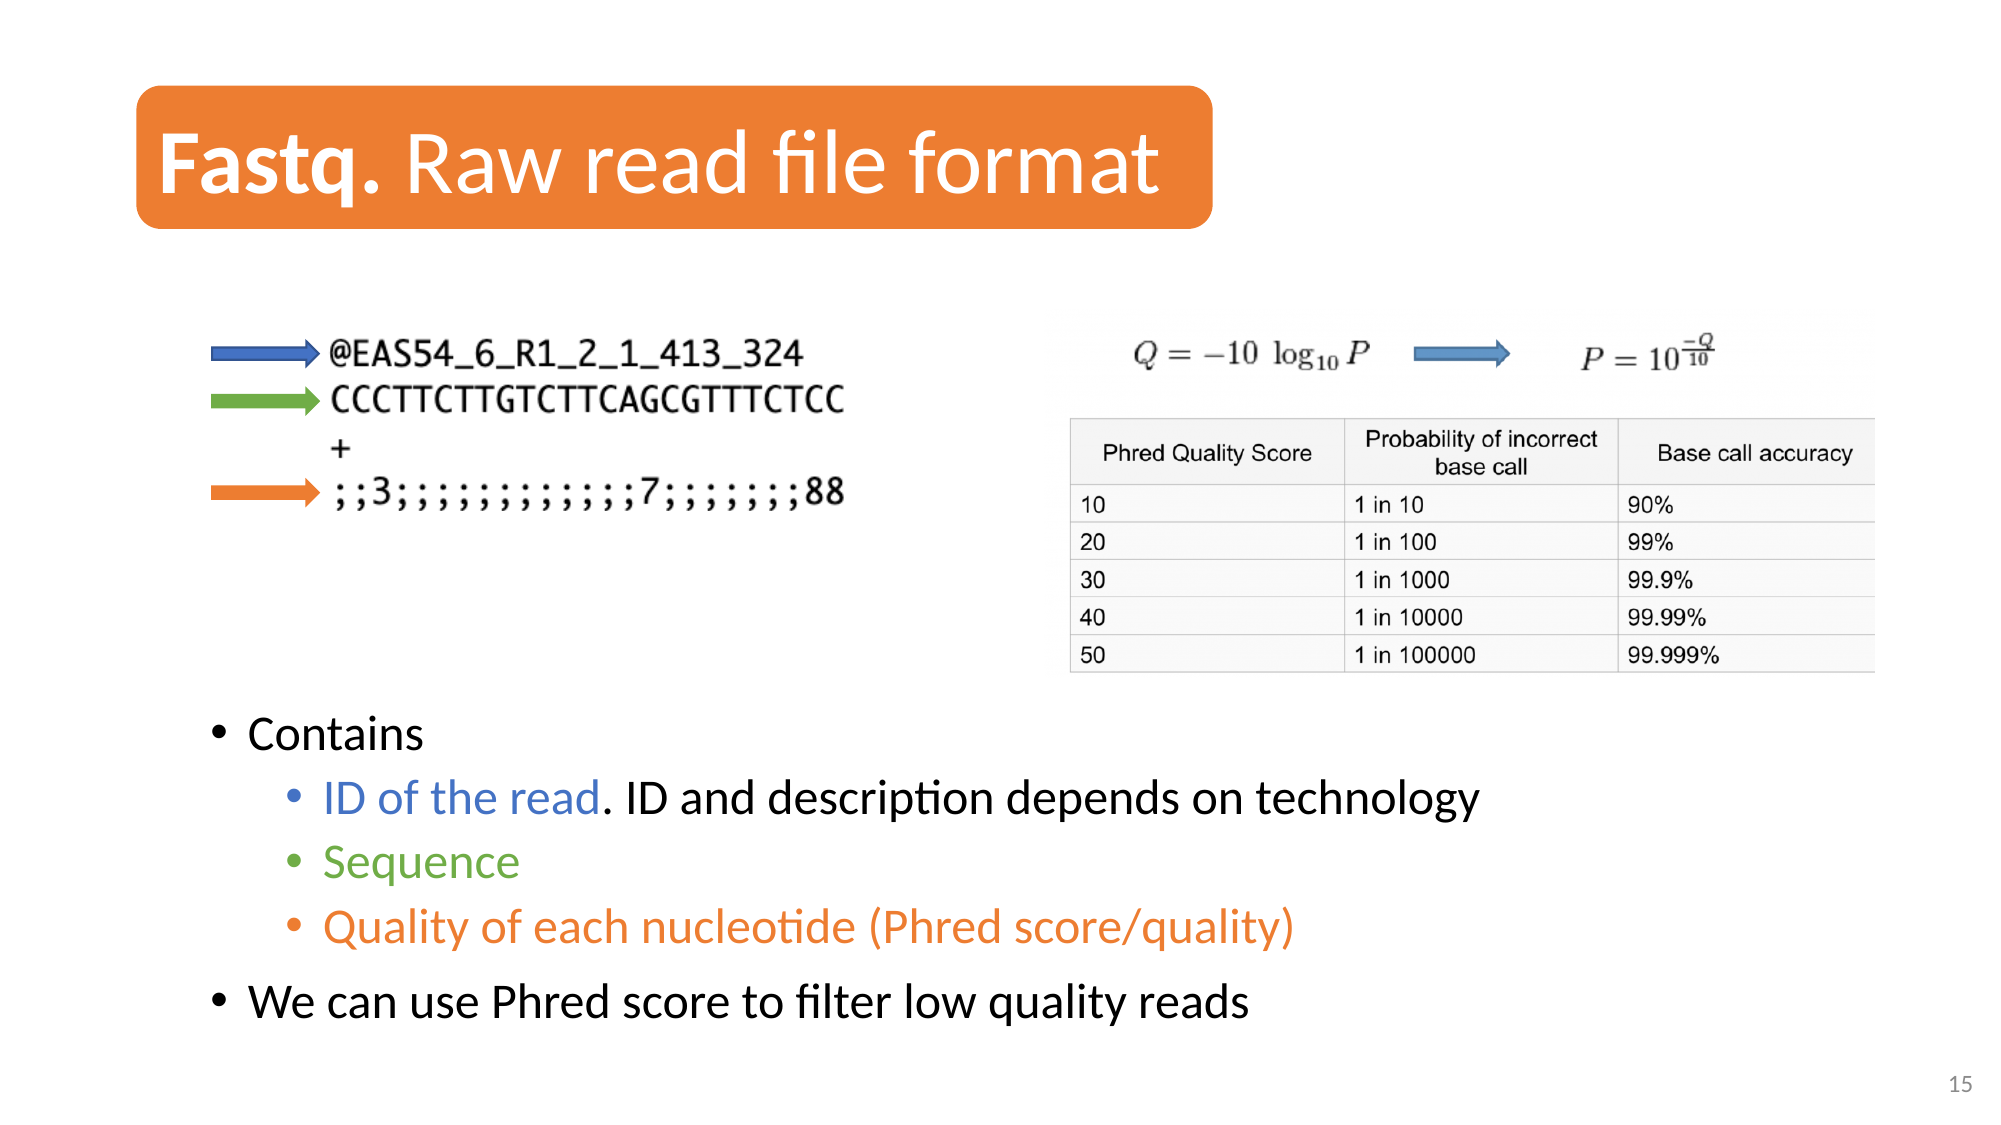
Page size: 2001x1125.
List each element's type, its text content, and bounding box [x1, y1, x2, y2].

text_box [211, 485, 299, 500]
text_box [211, 393, 299, 409]
text_box [211, 346, 299, 361]
slide_number 15 [1538, 1052, 1989, 1113]
picture [1044, 309, 1875, 678]
text_box Fastq. Raw read file format [136, 85, 1213, 229]
list Contains ID of the read. ID and description depends on technology Sequence Quality of each nucleotide (Phred score/quality) We can use Phred score to filter low quality reads [195, 699, 1921, 1046]
picture [299, 309, 871, 511]
